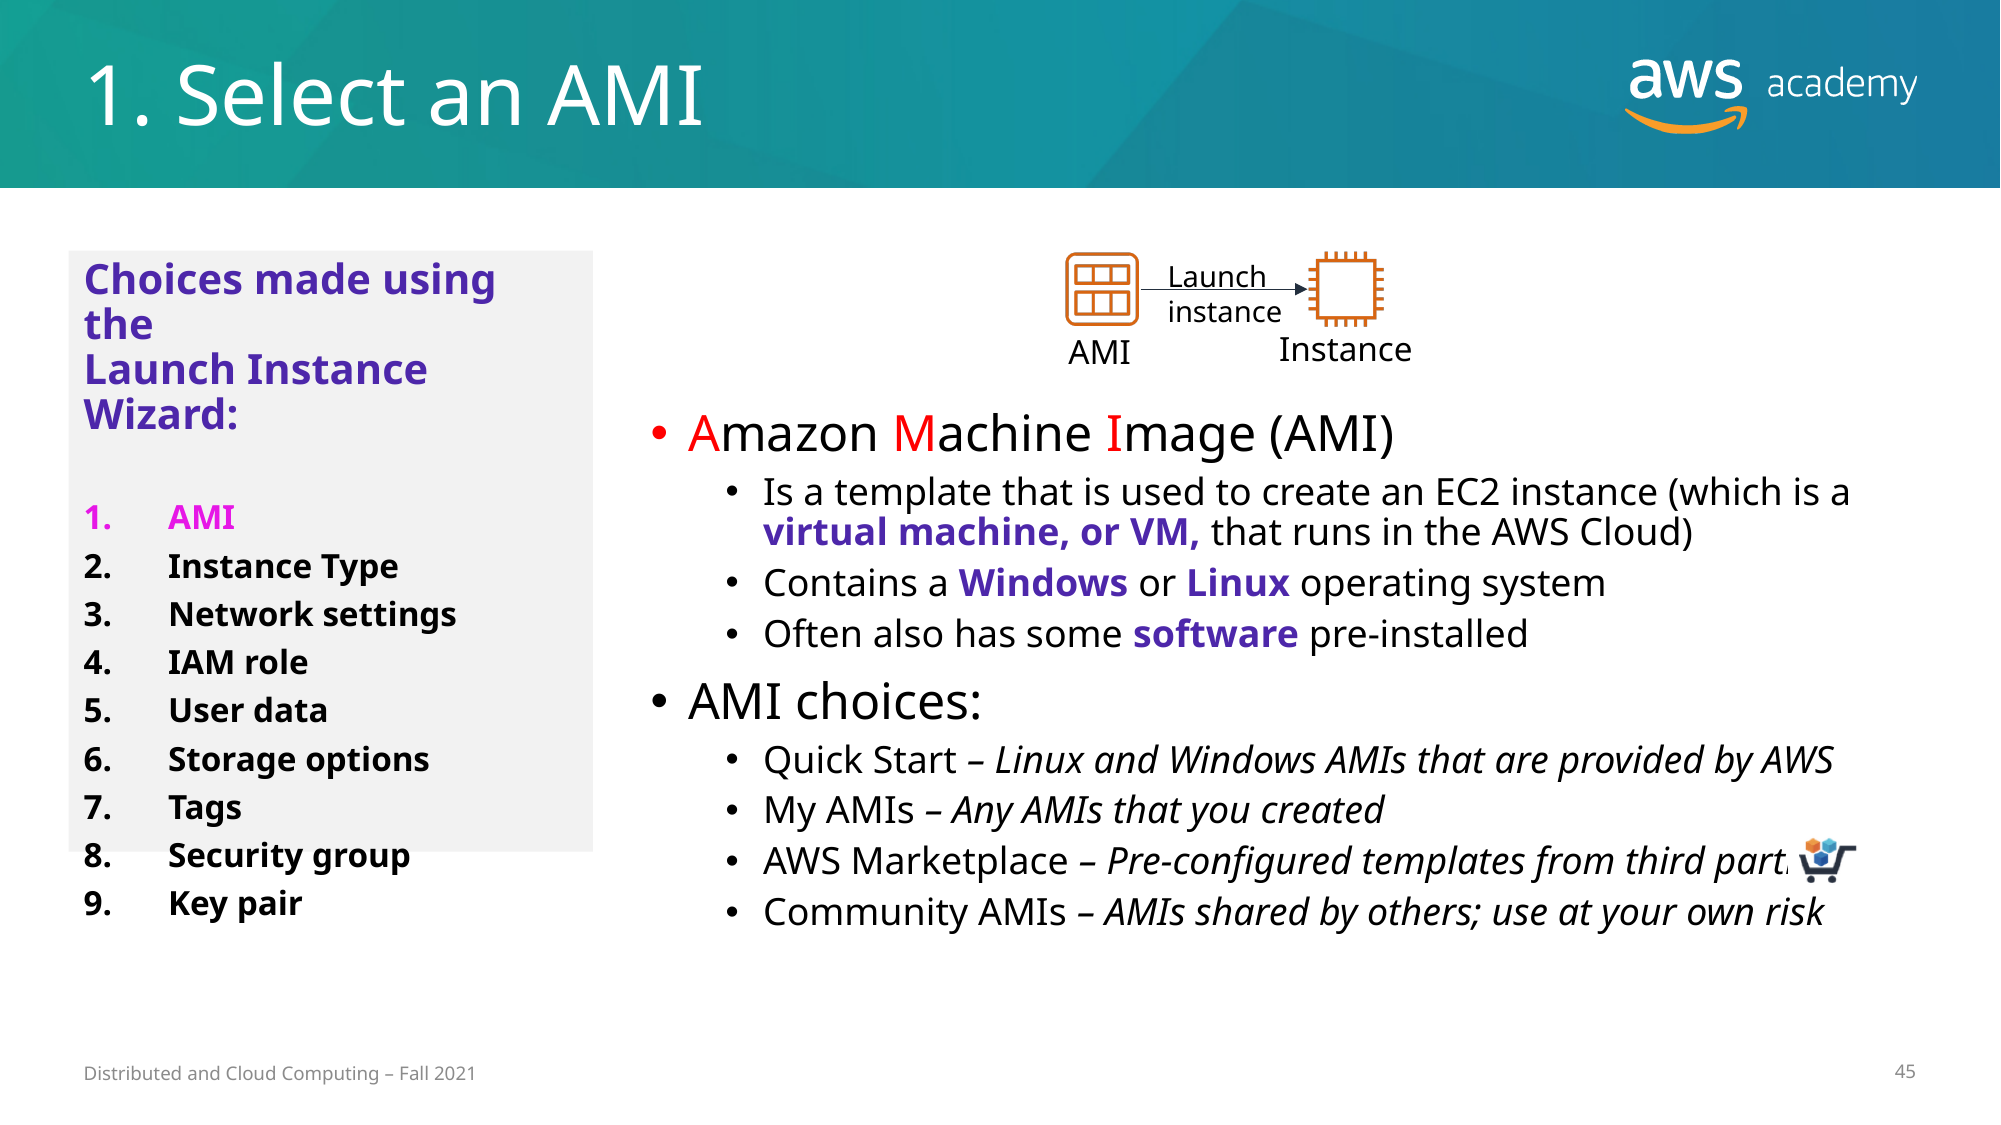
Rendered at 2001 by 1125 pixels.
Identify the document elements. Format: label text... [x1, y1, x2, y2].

slide_number 45 [1481, 1042, 1932, 1103]
title 1. Select an AMI [68, 59, 1551, 138]
picture [1788, 833, 1863, 887]
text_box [975, 250, 1431, 383]
list Amazon Machine Image (AMI) Is a template that is used to create an EC2 instance (which is a virtual machine, or VM, that runs in the AWS Cloud) Contains a Windows or Linux operating system Often also has some software pre-installed AMI choices: Quick Start – Linux and Windows AMIs that are provided by AWS My AMIs – Any AMIs that you created AWS Marketplace – Pre-configured templates from third parties Community AMIs – AMIs shared by others; use at your own risk [635, 400, 1958, 1002]
text_box Choices made using the Launch Instance Wizard: AMI Instance Type Network settings IAM role User data Storage options Tags Security group Key pair [68, 250, 593, 852]
picture [0, 0, 2000, 188]
footer Distributed and Cloud Computing – Fall 2021 [68, 1042, 682, 1103]
